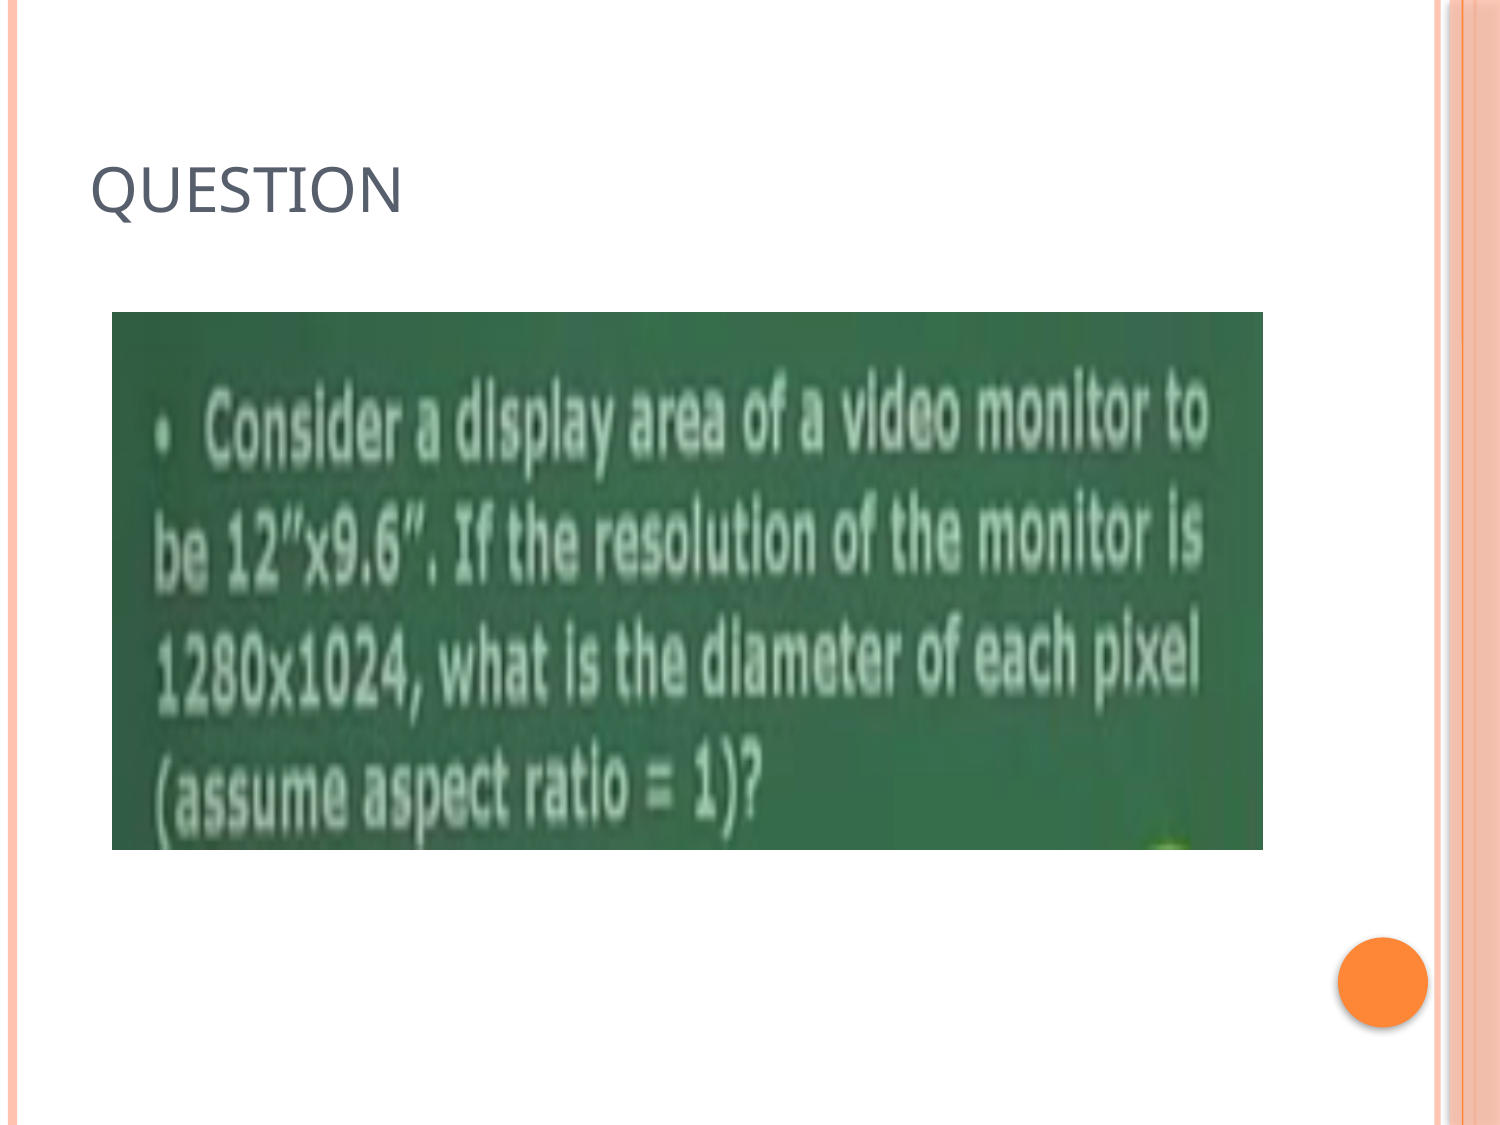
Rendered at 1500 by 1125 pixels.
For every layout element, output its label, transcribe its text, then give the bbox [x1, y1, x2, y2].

title Question [75, 45, 1300, 233]
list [111, 311, 1264, 851]
